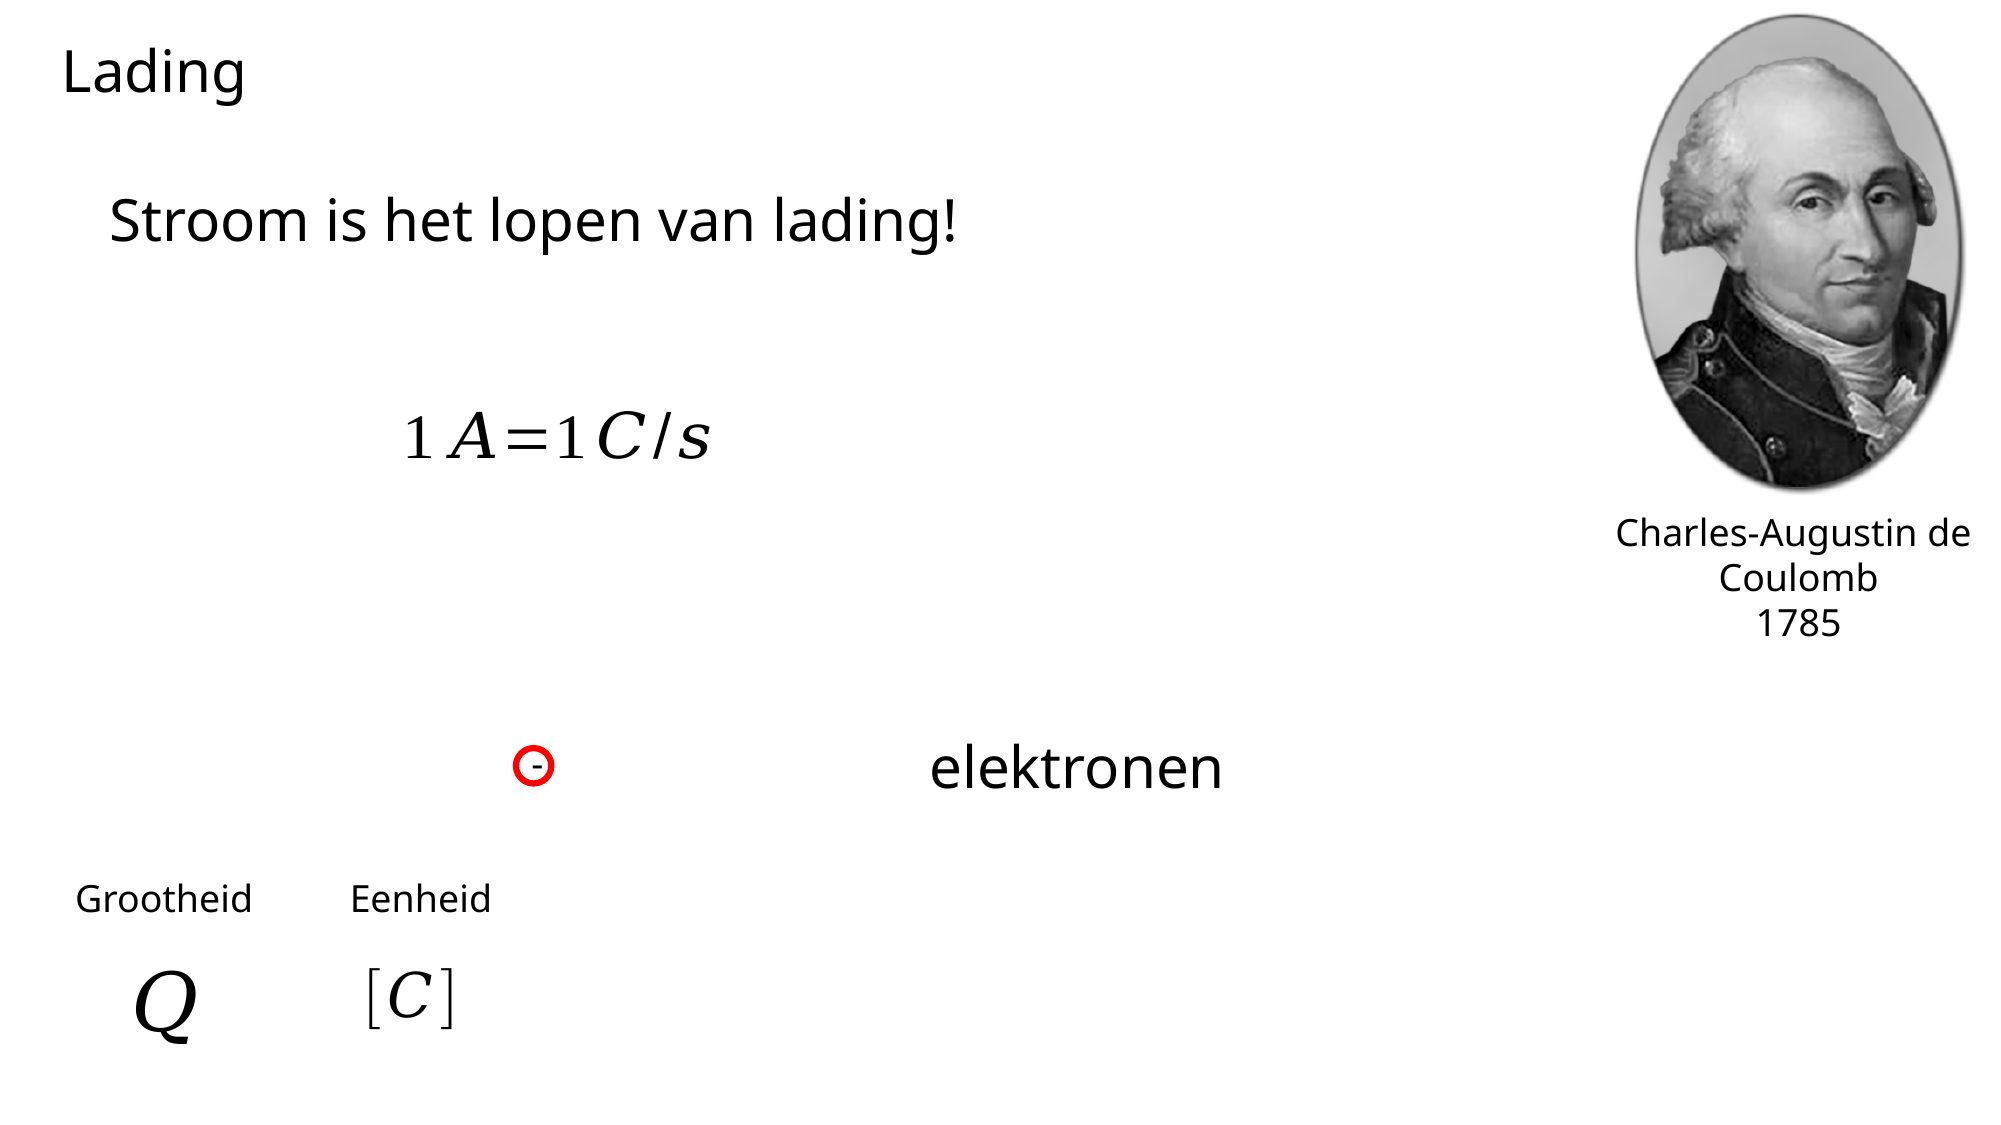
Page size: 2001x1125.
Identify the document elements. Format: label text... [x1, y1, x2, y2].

text_box Eenheid [334, 867, 507, 928]
text_box Charles-Augustin de Coulomb 1785 [1600, 502, 1997, 652]
text_box Stroom is het lopen van lading! [94, 175, 973, 261]
text_box - [514, 746, 553, 786]
text_box Lading [46, 26, 263, 112]
picture [1630, 11, 1967, 503]
text_box Grootheid [60, 867, 268, 928]
